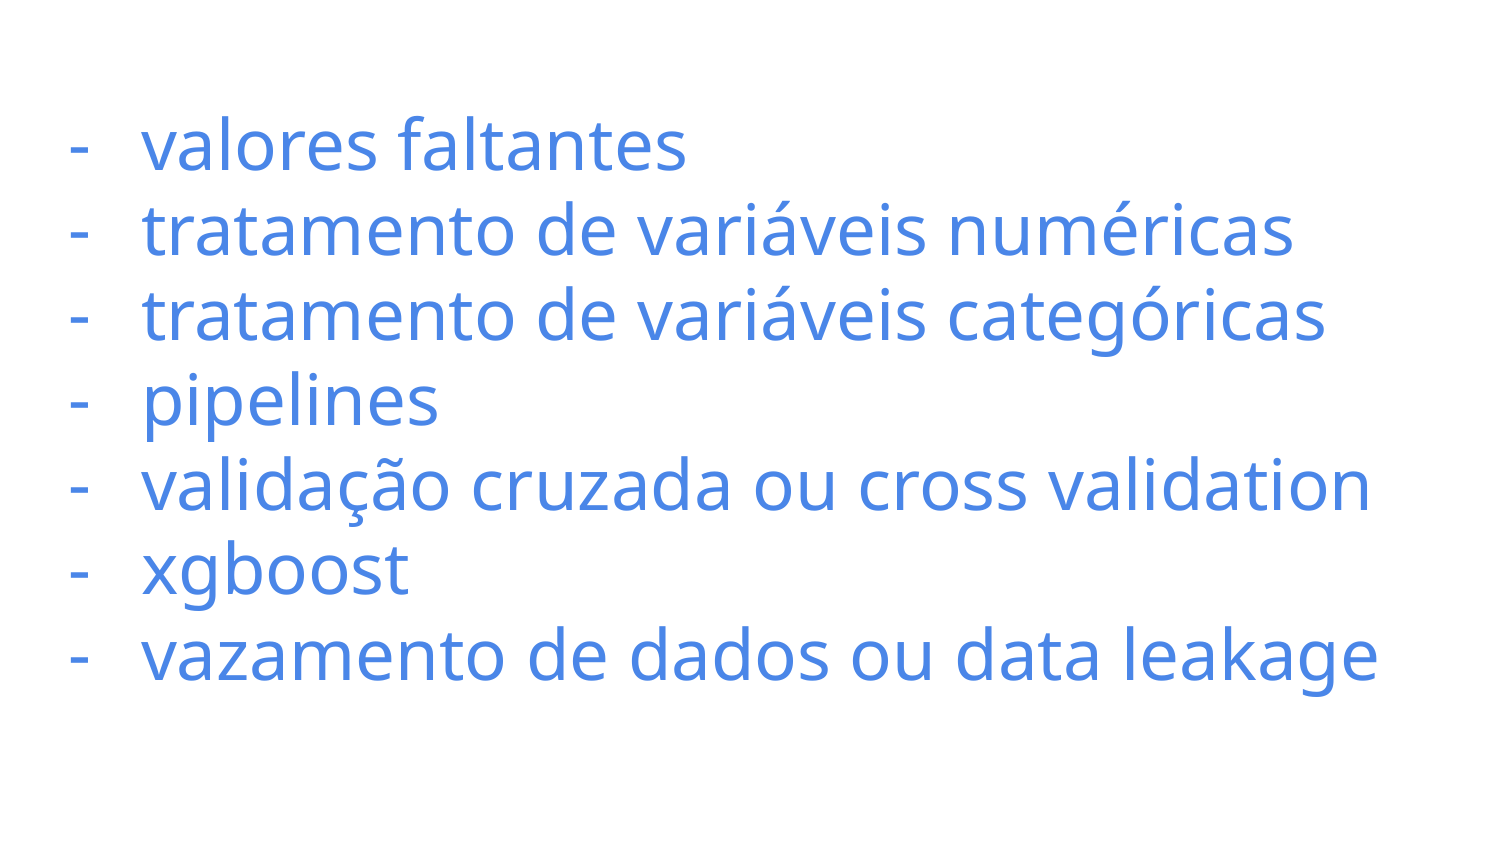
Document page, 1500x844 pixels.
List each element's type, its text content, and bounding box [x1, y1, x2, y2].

title valores faltantes tratamento de variáveis numéricas tratamento de variáveis categóricas pipelines validação cruzada ou cross validation xgboost vazamento de dados ou data leakage [51, 84, 1449, 722]
